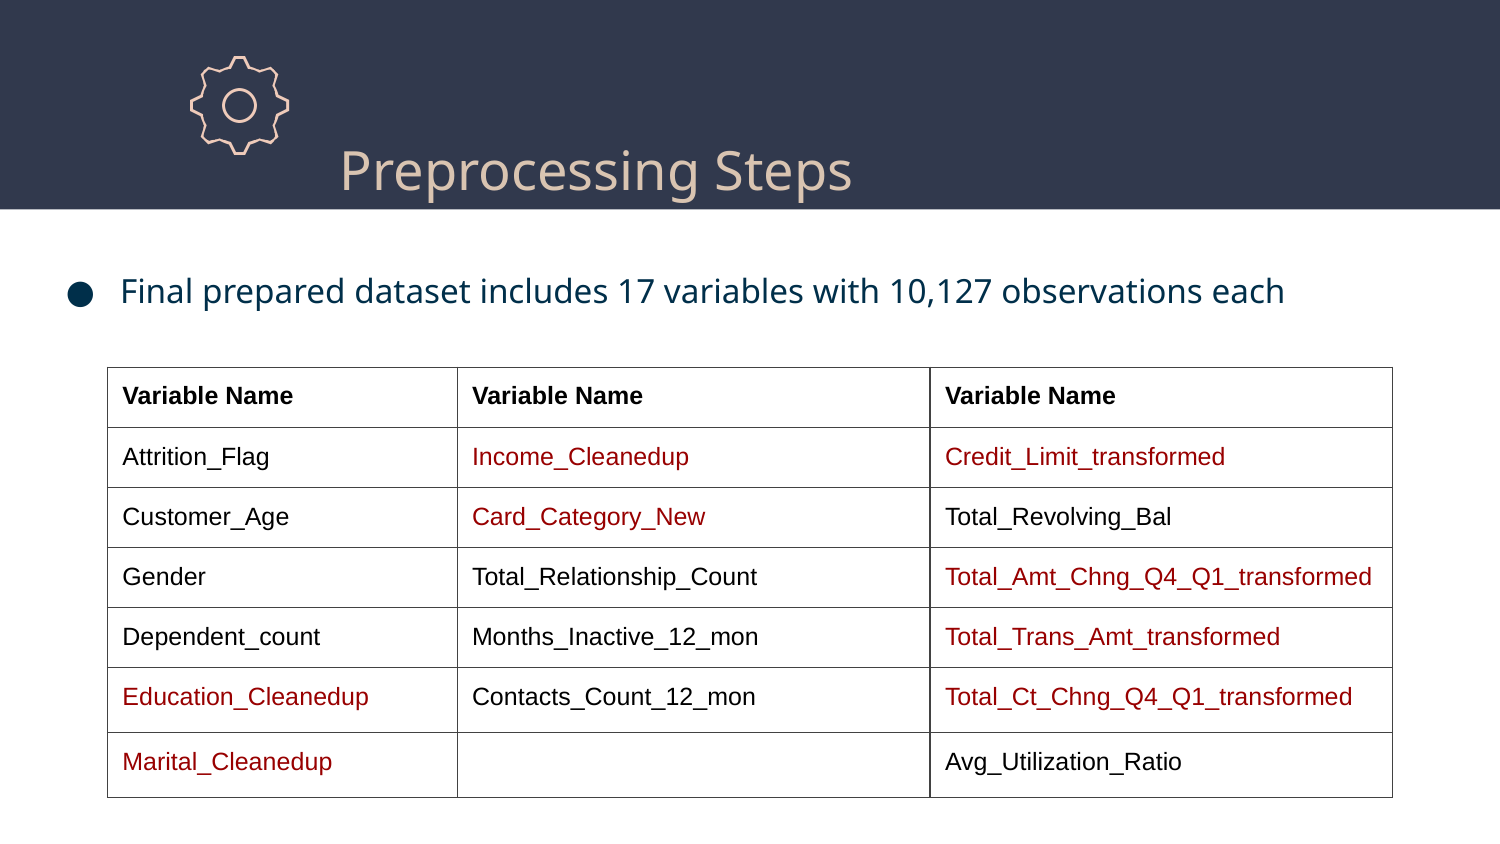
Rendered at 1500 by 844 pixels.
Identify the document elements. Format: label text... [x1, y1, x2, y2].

table_cell Card_Category_New [458, 488, 929, 547]
table_cell Total_Relationship_Count [458, 548, 929, 607]
table_cell Contacts_Count_12_mon [458, 668, 929, 732]
table_cell Credit_Limit_transformed [931, 428, 1392, 487]
table_cell Education_Cleanedup [108, 668, 457, 732]
table_cell Customer_Age [108, 488, 457, 547]
table_cell Total_Ct_Chng_Q4_Q1_transformed [931, 668, 1392, 732]
table_header Variable Name [931, 368, 1392, 427]
table_cell Total_Revolving_Bal [931, 488, 1392, 547]
table_cell Avg_Utilization_Ratio [931, 733, 1392, 797]
table_header Variable Name [108, 368, 457, 427]
text_box Final prepared dataset includes 17 variables with 10,127 observations each [30, 235, 1470, 326]
table_cell Months_Inactive_12_mon [458, 608, 929, 667]
table_cell Income_Cleanedup [458, 428, 929, 487]
table_cell Dependent_count [108, 608, 457, 667]
table_cell [458, 733, 929, 797]
table_cell Total_Amt_Chng_Q4_Q1_transformed [931, 548, 1392, 607]
text_box Preprocessing Steps [0, 56, 1074, 217]
picture [168, 35, 310, 175]
table_cell Total_Trans_Amt_transformed [931, 608, 1392, 667]
table_cell Gender [108, 548, 457, 607]
table_cell Attrition_Flag [108, 428, 457, 487]
table_header Variable Name [458, 368, 929, 427]
table_cell Marital_Cleanedup [108, 733, 457, 797]
